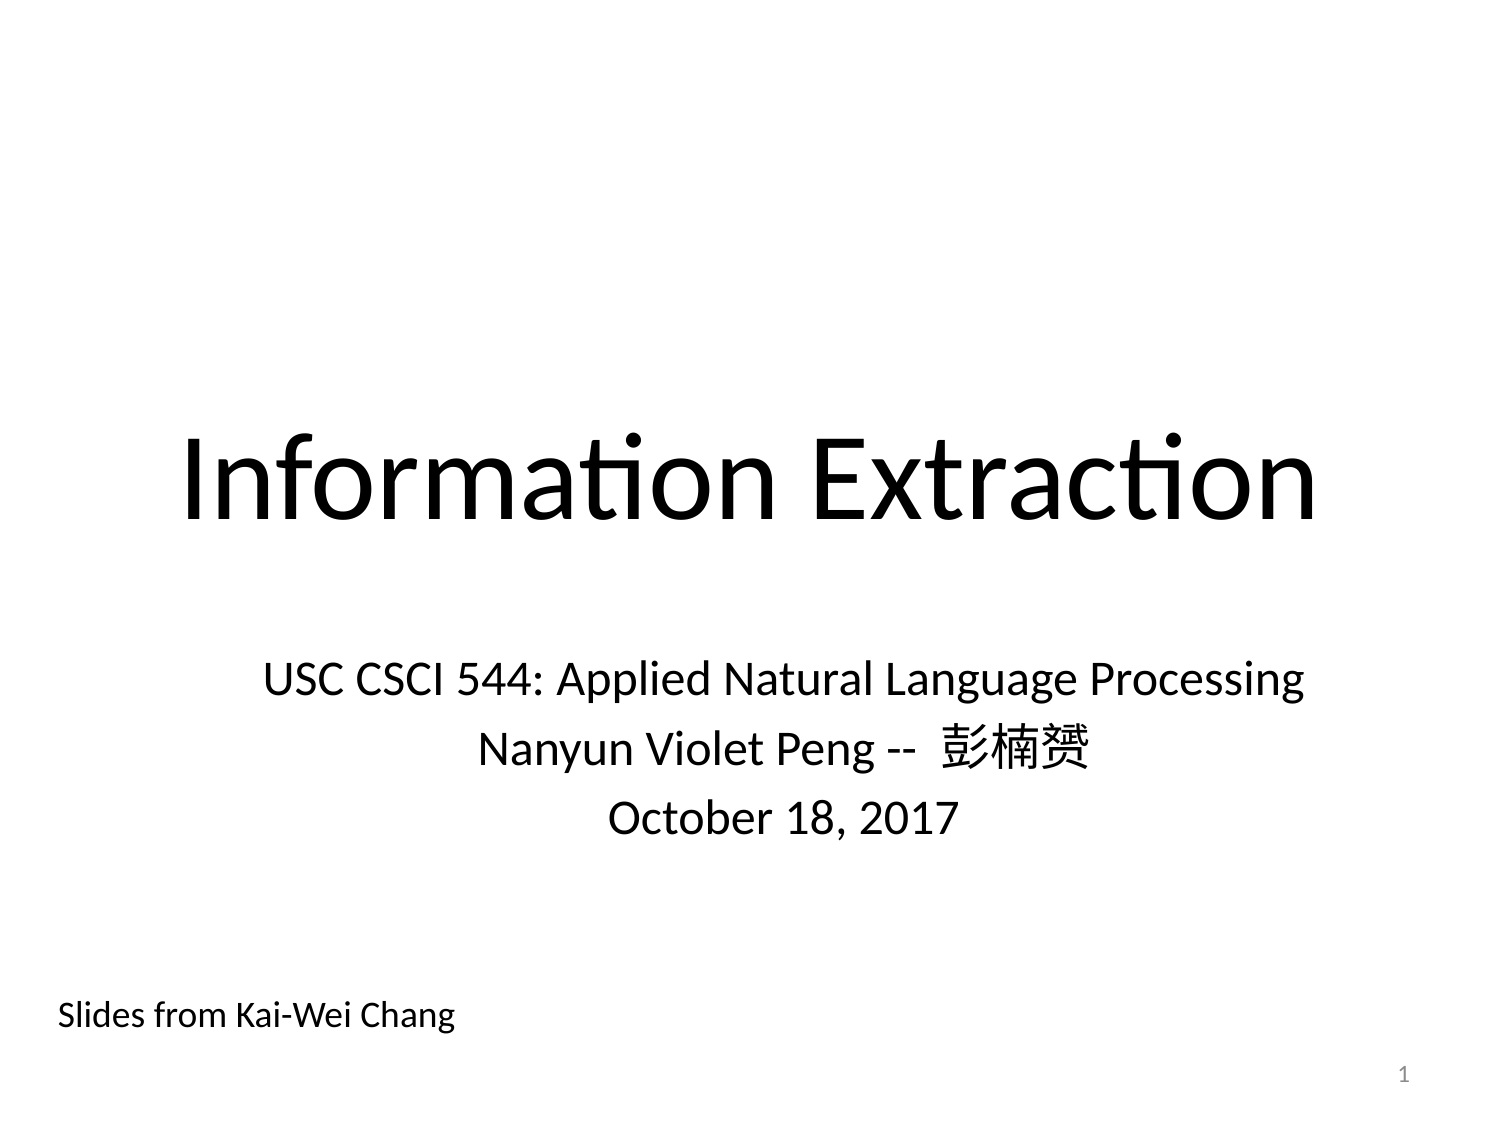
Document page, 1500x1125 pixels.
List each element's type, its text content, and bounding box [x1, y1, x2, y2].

subtitle USC CSCI 544: Applied Natural Language Processing Nanyun Violet Peng -- 彭楠赟 October 18, 2017 [225, 637, 1343, 925]
title Information Extraction [112, 349, 1388, 591]
slide_number 1 [1074, 1042, 1425, 1103]
text_box Slides from Kai-Wei Chang [43, 982, 471, 1042]
